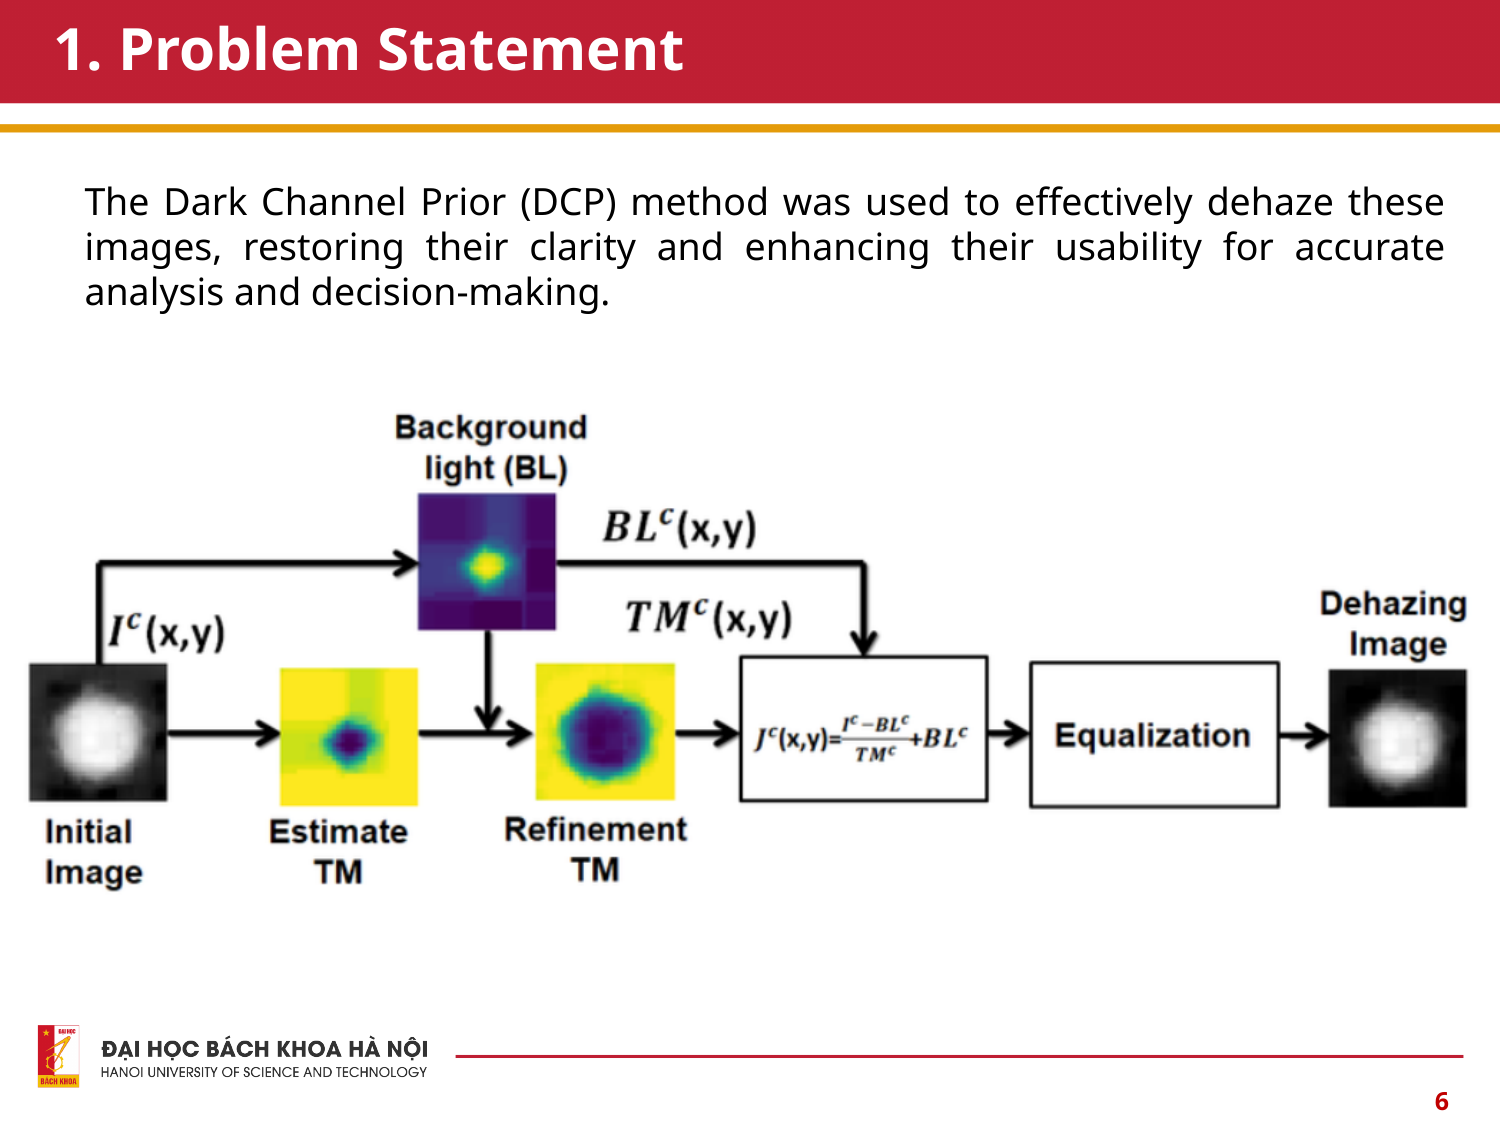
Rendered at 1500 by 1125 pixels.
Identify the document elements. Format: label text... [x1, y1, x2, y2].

text_box The Dark Channel Prior (DCP) method was used to effectively dehaze these images, restoring their clarity and enhancing their usability for accurate analysis and decision-making. [69, 170, 1462, 320]
title 1. Problem Statement [38, 12, 1462, 87]
slide_number 6 [1126, 1078, 1464, 1125]
picture [0, 0, 1500, 1125]
